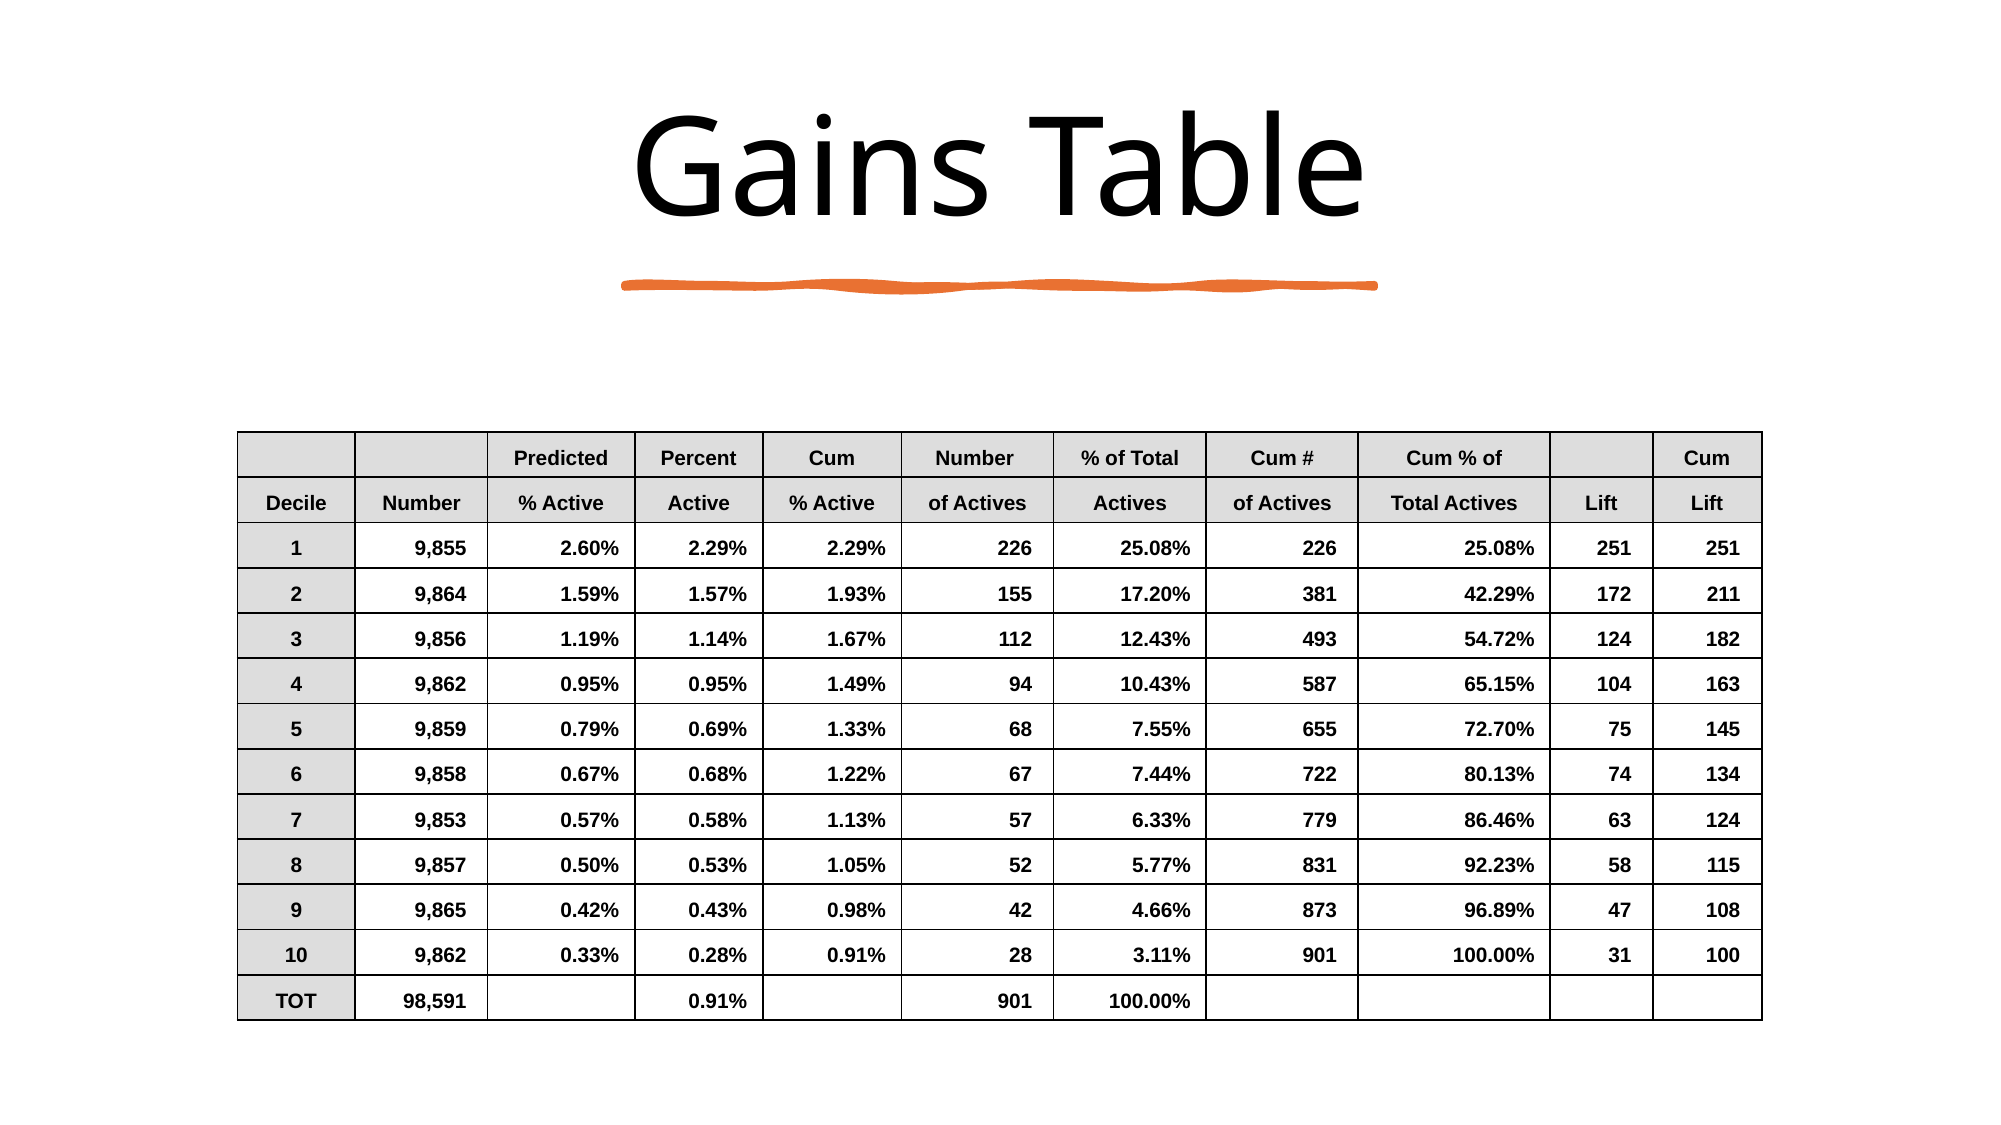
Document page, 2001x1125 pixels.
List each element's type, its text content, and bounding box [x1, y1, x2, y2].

table_cell 1.22% [764, 750, 901, 793]
table_cell 75 [1551, 704, 1652, 748]
table_cell of Actives [902, 478, 1053, 522]
table_cell 9 [238, 885, 354, 929]
table_cell 1.19% [488, 614, 634, 657]
table_cell 25.08% [1054, 523, 1205, 567]
table_cell 1.33% [764, 704, 901, 748]
table_cell 42 [902, 885, 1053, 929]
table_cell 25.08% [1359, 523, 1549, 567]
table_cell 1.05% [764, 840, 901, 883]
table_header Cum [764, 433, 901, 476]
table_cell 12.43% [1054, 614, 1205, 657]
table_cell 251 [1551, 523, 1652, 567]
table_cell Total Actives [1359, 478, 1549, 522]
table_cell 5 [238, 704, 354, 748]
table_cell 0.91% [764, 930, 901, 974]
table_cell 9,862 [356, 930, 487, 974]
table_cell 901 [902, 976, 1053, 1019]
table_cell 9,853 [356, 795, 487, 838]
table_cell 52 [902, 840, 1053, 883]
table_cell 493 [1207, 614, 1357, 657]
text_box [623, 280, 1377, 293]
table_cell [1207, 976, 1357, 1019]
table_cell 0.95% [488, 659, 634, 703]
table_header Cum % of [1359, 433, 1549, 476]
table_cell 172 [1551, 569, 1652, 612]
table_cell 9,865 [356, 885, 487, 929]
table_cell 67 [902, 750, 1053, 793]
table_cell 381 [1207, 569, 1357, 612]
table_cell 8 [238, 840, 354, 883]
table_cell Active [636, 478, 762, 522]
table_cell 134 [1654, 750, 1761, 793]
table_cell 6.33% [1054, 795, 1205, 838]
table_cell 80.13% [1359, 750, 1549, 793]
table_cell [1654, 976, 1761, 1019]
table_cell 3 [238, 614, 354, 657]
table_cell 31 [1551, 930, 1652, 974]
table_cell 74 [1551, 750, 1652, 793]
table_cell 226 [902, 523, 1053, 567]
table_cell 9,858 [356, 750, 487, 793]
table_cell 1.57% [636, 569, 762, 612]
table_cell 1.59% [488, 569, 634, 612]
table_cell 65.15% [1359, 659, 1549, 703]
table_cell 9,862 [356, 659, 487, 703]
table_cell 72.70% [1359, 704, 1549, 748]
table_cell 655 [1207, 704, 1357, 748]
table_header Percent [636, 433, 762, 476]
table_cell 0.50% [488, 840, 634, 883]
table_cell 0.57% [488, 795, 634, 838]
table_cell 17.20% [1054, 569, 1205, 612]
table_cell [1551, 976, 1652, 1019]
text_box [0, 0, 2000, 1125]
table_cell 104 [1551, 659, 1652, 703]
table_cell 2.29% [764, 523, 901, 567]
table_cell 831 [1207, 840, 1357, 883]
table_cell 94 [902, 659, 1053, 703]
table_cell 0.33% [488, 930, 634, 974]
table_cell 7.55% [1054, 704, 1205, 748]
table_cell of Actives [1207, 478, 1357, 522]
table_cell 155 [902, 569, 1053, 612]
table_cell 211 [1654, 569, 1761, 612]
table_cell 873 [1207, 885, 1357, 929]
table_cell 28 [902, 930, 1053, 974]
table_cell 96.89% [1359, 885, 1549, 929]
table_cell 1 [238, 523, 354, 567]
table_cell 0.69% [636, 704, 762, 748]
table_cell 47 [1551, 885, 1652, 929]
table_cell 63 [1551, 795, 1652, 838]
table_cell 1.14% [636, 614, 762, 657]
table_cell 2.29% [636, 523, 762, 567]
table_cell Number [356, 478, 487, 522]
table_header [1551, 433, 1652, 476]
table_cell 1.49% [764, 659, 901, 703]
table_cell 9,857 [356, 840, 487, 883]
table_cell 9,859 [356, 704, 487, 748]
table_cell [488, 976, 634, 1019]
table_cell % Active [764, 478, 901, 522]
table_cell 1.67% [764, 614, 901, 657]
table_cell 9,855 [356, 523, 487, 567]
table_cell 0.53% [636, 840, 762, 883]
table_cell 2.60% [488, 523, 634, 567]
table_cell 7.44% [1054, 750, 1205, 793]
table_header % of Total [1054, 433, 1205, 476]
table_cell Decile [238, 478, 354, 522]
table_cell 1.93% [764, 569, 901, 612]
table_cell 54.72% [1359, 614, 1549, 657]
table_cell [764, 976, 901, 1019]
table_cell 1.13% [764, 795, 901, 838]
table_cell 58 [1551, 840, 1652, 883]
table_header [356, 433, 487, 476]
table_cell 226 [1207, 523, 1357, 567]
table_cell 251 [1654, 523, 1761, 567]
table_cell 587 [1207, 659, 1357, 703]
table_cell 901 [1207, 930, 1357, 974]
table_cell 5.77% [1054, 840, 1205, 883]
table_cell 9,856 [356, 614, 487, 657]
table_cell 92.23% [1359, 840, 1549, 883]
table_cell 163 [1654, 659, 1761, 703]
table_cell 0.95% [636, 659, 762, 703]
table_header Number [902, 433, 1053, 476]
table_header Predicted [488, 433, 634, 476]
table_cell 0.79% [488, 704, 634, 748]
table_cell 182 [1654, 614, 1761, 657]
table_cell 4 [238, 659, 354, 703]
table_cell 145 [1654, 704, 1761, 748]
table_cell 0.42% [488, 885, 634, 929]
table_cell 2 [238, 569, 354, 612]
table_cell 100 [1654, 930, 1761, 974]
table_cell 0.43% [636, 885, 762, 929]
table_cell 100.00% [1359, 930, 1549, 974]
table_cell 4.66% [1054, 885, 1205, 929]
table_cell 0.58% [636, 795, 762, 838]
table_cell 0.91% [636, 976, 762, 1019]
table_cell 3.11% [1054, 930, 1205, 974]
table_cell 115 [1654, 840, 1761, 883]
table_cell 42.29% [1359, 569, 1549, 612]
table_cell 10.43% [1054, 659, 1205, 703]
table_cell 9,864 [356, 569, 487, 612]
table_cell 722 [1207, 750, 1357, 793]
table_cell 108 [1654, 885, 1761, 929]
table_cell 124 [1654, 795, 1761, 838]
title Gains Table [104, 68, 1895, 274]
table_cell Actives [1054, 478, 1205, 522]
table_cell 779 [1207, 795, 1357, 838]
table_header [238, 433, 354, 476]
table_cell % Active [488, 478, 634, 522]
table_cell 98,591 [356, 976, 487, 1019]
table_cell 0.68% [636, 750, 762, 793]
table_cell 57 [902, 795, 1053, 838]
table_cell 0.28% [636, 930, 762, 974]
table_cell 7 [238, 795, 354, 838]
table_cell 86.46% [1359, 795, 1549, 838]
table_cell Lift [1551, 478, 1652, 522]
table_header Cum [1654, 433, 1761, 476]
table_cell 68 [902, 704, 1053, 748]
table_cell [1359, 976, 1549, 1019]
table_header Cum # [1207, 433, 1357, 476]
table_cell TOT [238, 976, 354, 1019]
table_cell Lift [1654, 478, 1761, 522]
table_cell 0.98% [764, 885, 901, 929]
table_cell 6 [238, 750, 354, 793]
table_cell 10 [238, 930, 354, 974]
table_cell 112 [902, 614, 1053, 657]
table_cell 0.67% [488, 750, 634, 793]
table_cell 100.00% [1054, 976, 1205, 1019]
table_cell 124 [1551, 614, 1652, 657]
